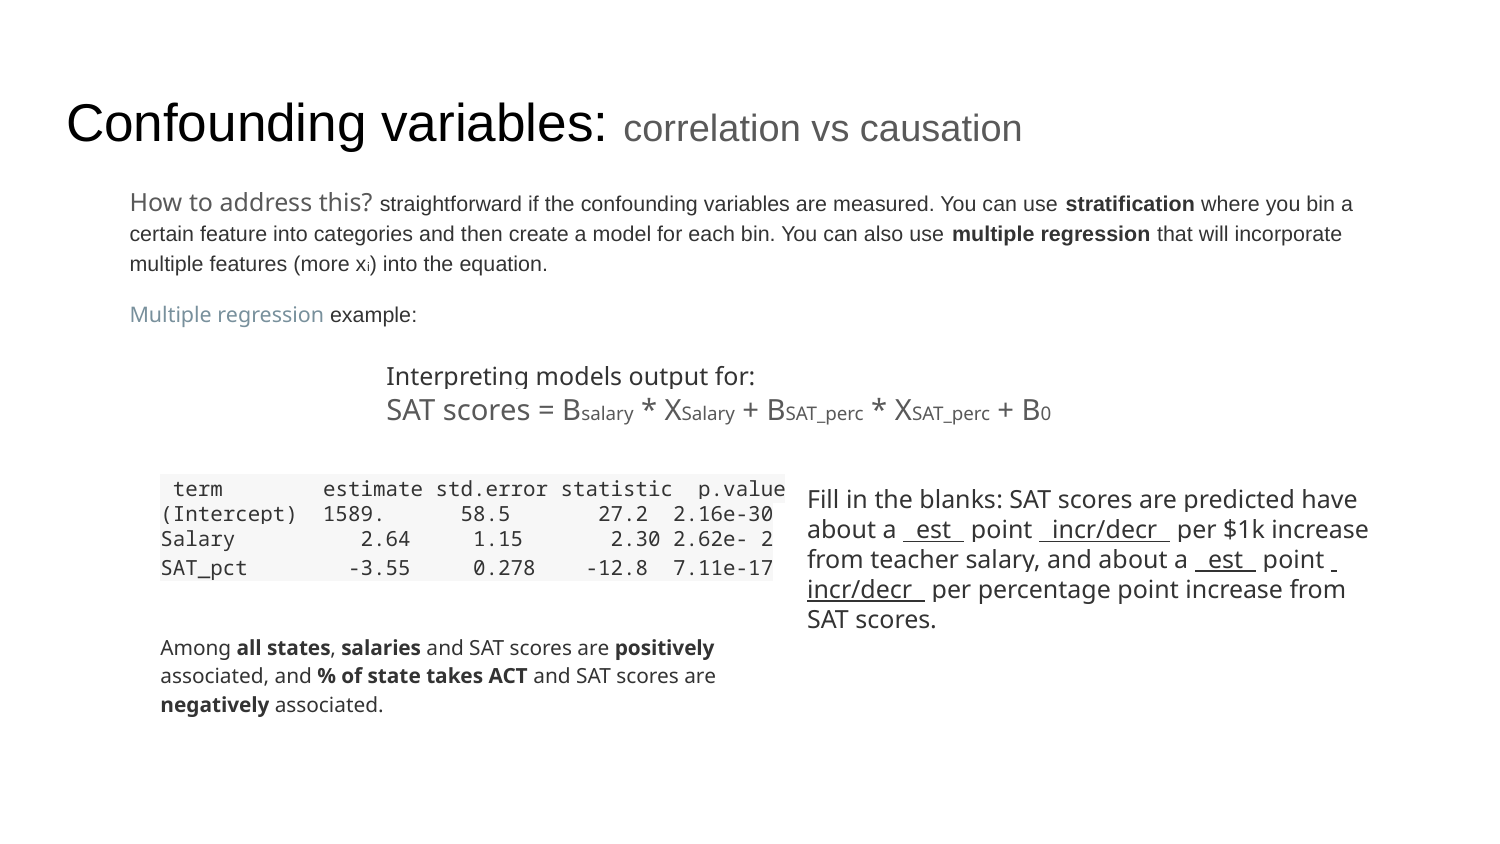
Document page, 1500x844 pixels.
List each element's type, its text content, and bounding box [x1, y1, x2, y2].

title Confounding variables: correlation vs causation [51, 72, 1449, 167]
text_box term estimate std.error statistic p.value (Intercept) 1589. 58.5 27.2 2.16e-30 Salary 2.64 1.15 2.30 2.62e- 2 SAT_pct -3.55 0.278 -12.8 7.11e-17 [145, 460, 905, 595]
list How to address this? straightforward if the confounding variables are measured. You can use stratification where you bin a certain feature into categories and then create a model for each bin. You can also use multiple regression that will incorporate multiple features (more xi) into the equation. Multiple regression example: [114, 166, 1386, 344]
text_box Among all states, salaries and SAT scores are positively associated, and % of state takes ACT and SAT scores are negatively associated. [145, 615, 798, 732]
text_box Fill in the blanks: SAT scores are predicted have about a est point incr/decr per $1k increase from teacher salary, and about a est point incr/decr per percentage point increase from SAT scores. [792, 468, 1405, 649]
text_box Interpreting models output for: SAT scores = Bsalary * XSalary + BSAT_perc * XSAT_perc + B0 [371, 345, 1195, 441]
